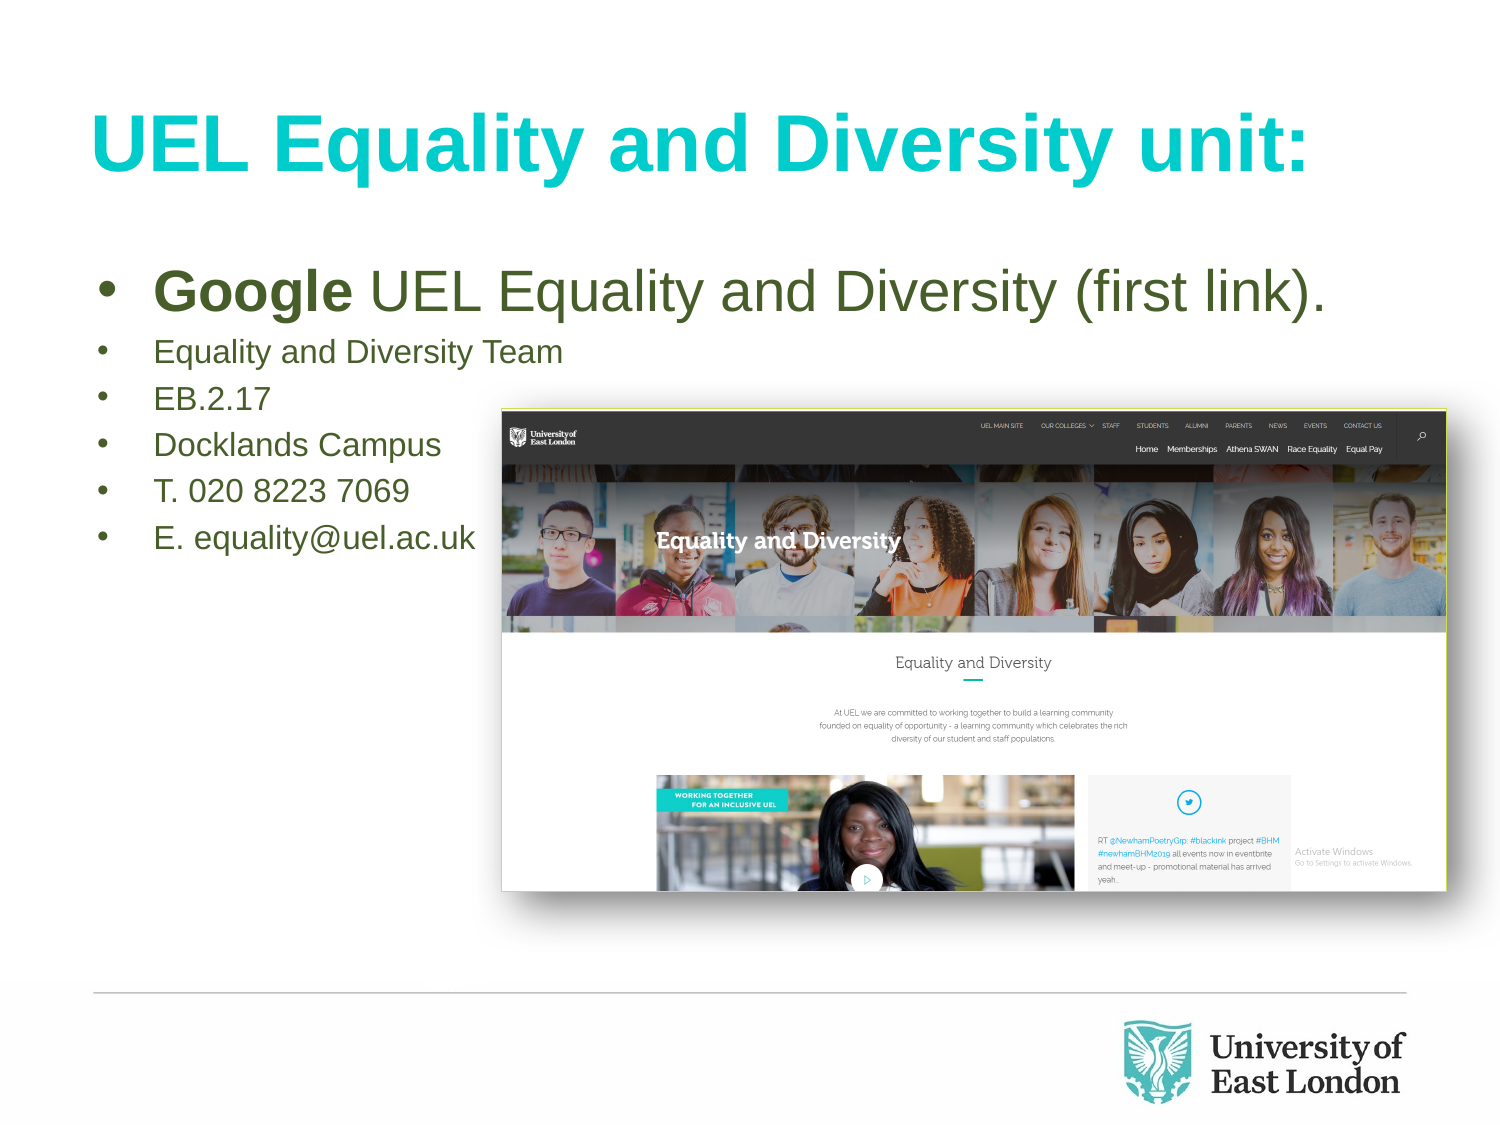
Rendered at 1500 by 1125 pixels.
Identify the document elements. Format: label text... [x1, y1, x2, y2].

list Google UEL Equality and Diversity (first link). Equality and Diversity Team EB.2.17 Docklands Campus T. 020 8223 7069 E. equality@uel.ac.uk [82, 246, 1432, 989]
picture [0, 980, 1500, 1125]
title UEL Equality and Diversity unit: [75, 45, 1425, 233]
picture [501, 408, 1447, 892]
